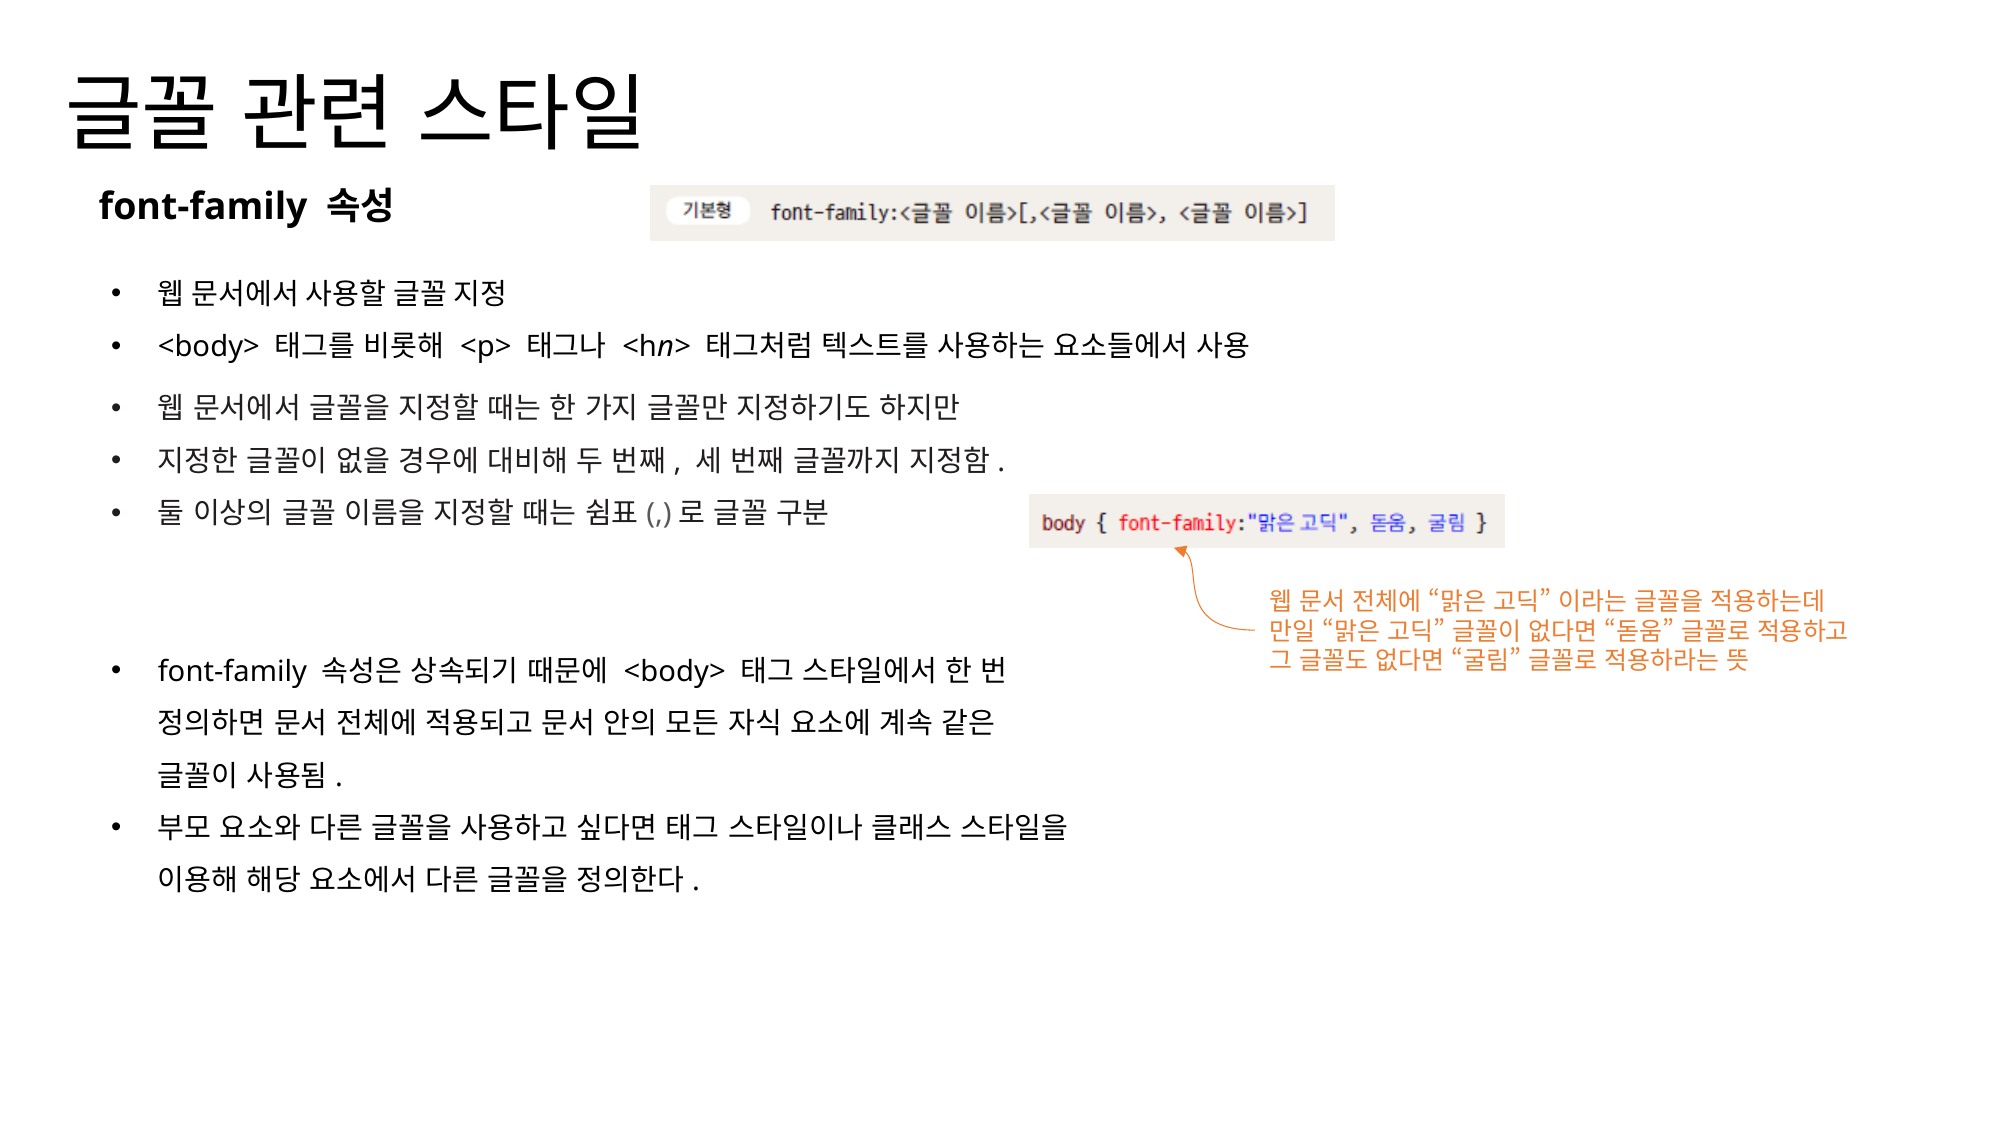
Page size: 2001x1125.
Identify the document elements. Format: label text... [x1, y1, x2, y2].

picture [650, 185, 1335, 241]
text_box 글꼴 관련 스타일 [50, 52, 1051, 168]
text_box font-family 속성 [83, 174, 478, 235]
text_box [1029, 494, 2000, 684]
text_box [96, 250, 1572, 911]
